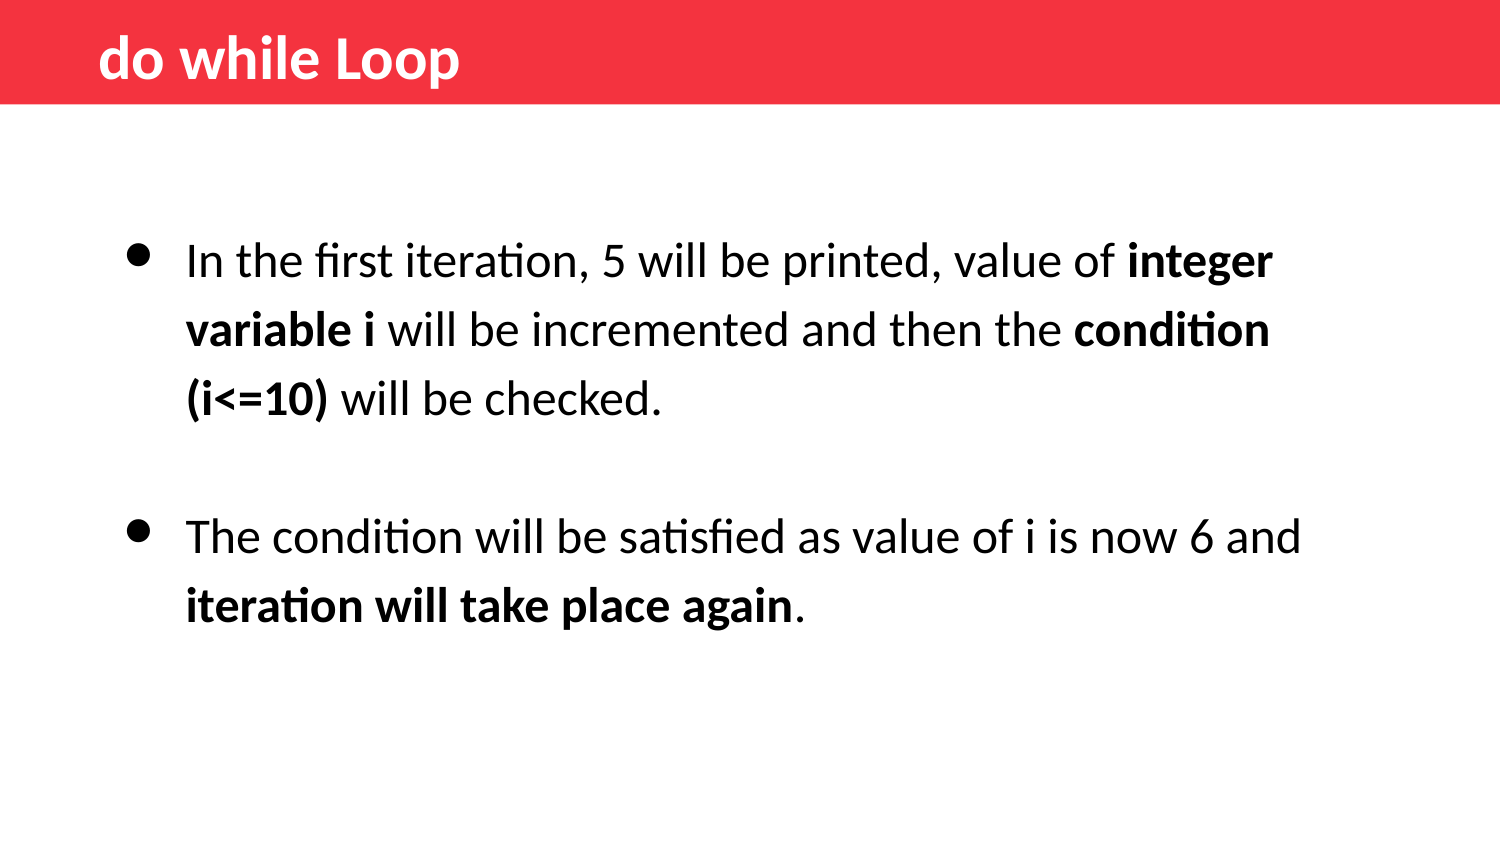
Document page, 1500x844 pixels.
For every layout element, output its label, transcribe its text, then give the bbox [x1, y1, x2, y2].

text_box In the first iteration, 5 will be printed, value of integer variable i will be incremented and then the condition (i<=10) will be checked. The condition will be satisfied as value of i is now 6 and iteration will take place again. [95, 143, 1411, 565]
text_box do while Loop [83, 2, 563, 138]
text_box [0, 0, 1500, 105]
